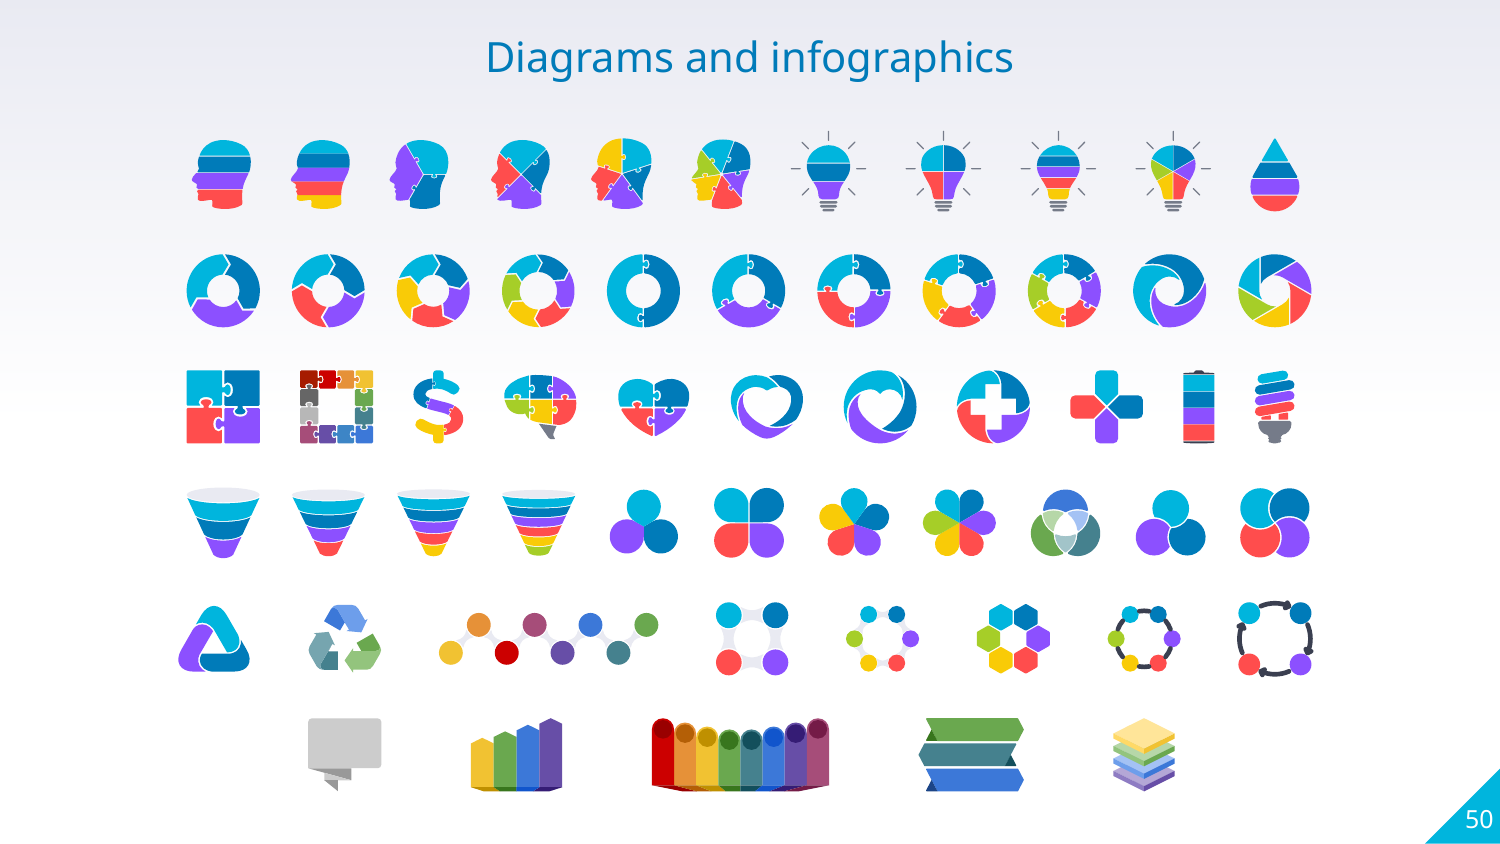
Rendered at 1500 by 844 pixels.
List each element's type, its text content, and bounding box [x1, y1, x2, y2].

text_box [976, 603, 1051, 674]
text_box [503, 374, 577, 440]
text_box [186, 370, 260, 444]
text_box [1113, 717, 1175, 792]
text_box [1070, 370, 1144, 444]
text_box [1132, 254, 1207, 328]
title Diagrams and infographics [140, 40, 1360, 106]
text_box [922, 254, 996, 328]
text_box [1132, 489, 1207, 556]
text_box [651, 717, 830, 792]
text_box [918, 717, 1025, 792]
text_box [1238, 487, 1312, 558]
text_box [712, 485, 786, 560]
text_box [1135, 130, 1212, 212]
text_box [290, 137, 351, 212]
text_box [1107, 605, 1181, 672]
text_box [1183, 370, 1215, 444]
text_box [956, 370, 1031, 444]
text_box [396, 489, 471, 557]
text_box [291, 254, 365, 328]
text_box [817, 253, 891, 328]
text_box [308, 604, 382, 673]
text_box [186, 487, 260, 559]
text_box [1238, 253, 1312, 328]
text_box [1020, 130, 1097, 212]
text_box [715, 601, 789, 676]
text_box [606, 489, 681, 557]
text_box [790, 130, 867, 212]
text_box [191, 137, 252, 212]
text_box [843, 370, 917, 444]
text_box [1238, 601, 1312, 676]
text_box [845, 605, 920, 672]
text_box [291, 489, 366, 557]
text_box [1027, 254, 1102, 328]
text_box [1254, 369, 1296, 444]
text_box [177, 605, 251, 672]
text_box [501, 253, 576, 328]
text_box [389, 137, 452, 212]
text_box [470, 717, 563, 792]
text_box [905, 130, 982, 212]
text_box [616, 377, 691, 437]
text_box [186, 254, 261, 328]
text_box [1250, 137, 1300, 212]
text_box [690, 137, 752, 212]
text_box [438, 612, 659, 665]
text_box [307, 718, 382, 792]
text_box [590, 137, 653, 212]
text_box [711, 253, 786, 328]
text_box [606, 254, 681, 328]
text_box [299, 370, 374, 444]
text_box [730, 374, 804, 439]
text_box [817, 487, 891, 558]
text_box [501, 489, 576, 556]
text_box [413, 370, 464, 444]
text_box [396, 254, 470, 328]
slide_number ‹#› [1418, 760, 1494, 838]
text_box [1027, 489, 1102, 557]
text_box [490, 137, 552, 212]
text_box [922, 487, 997, 559]
